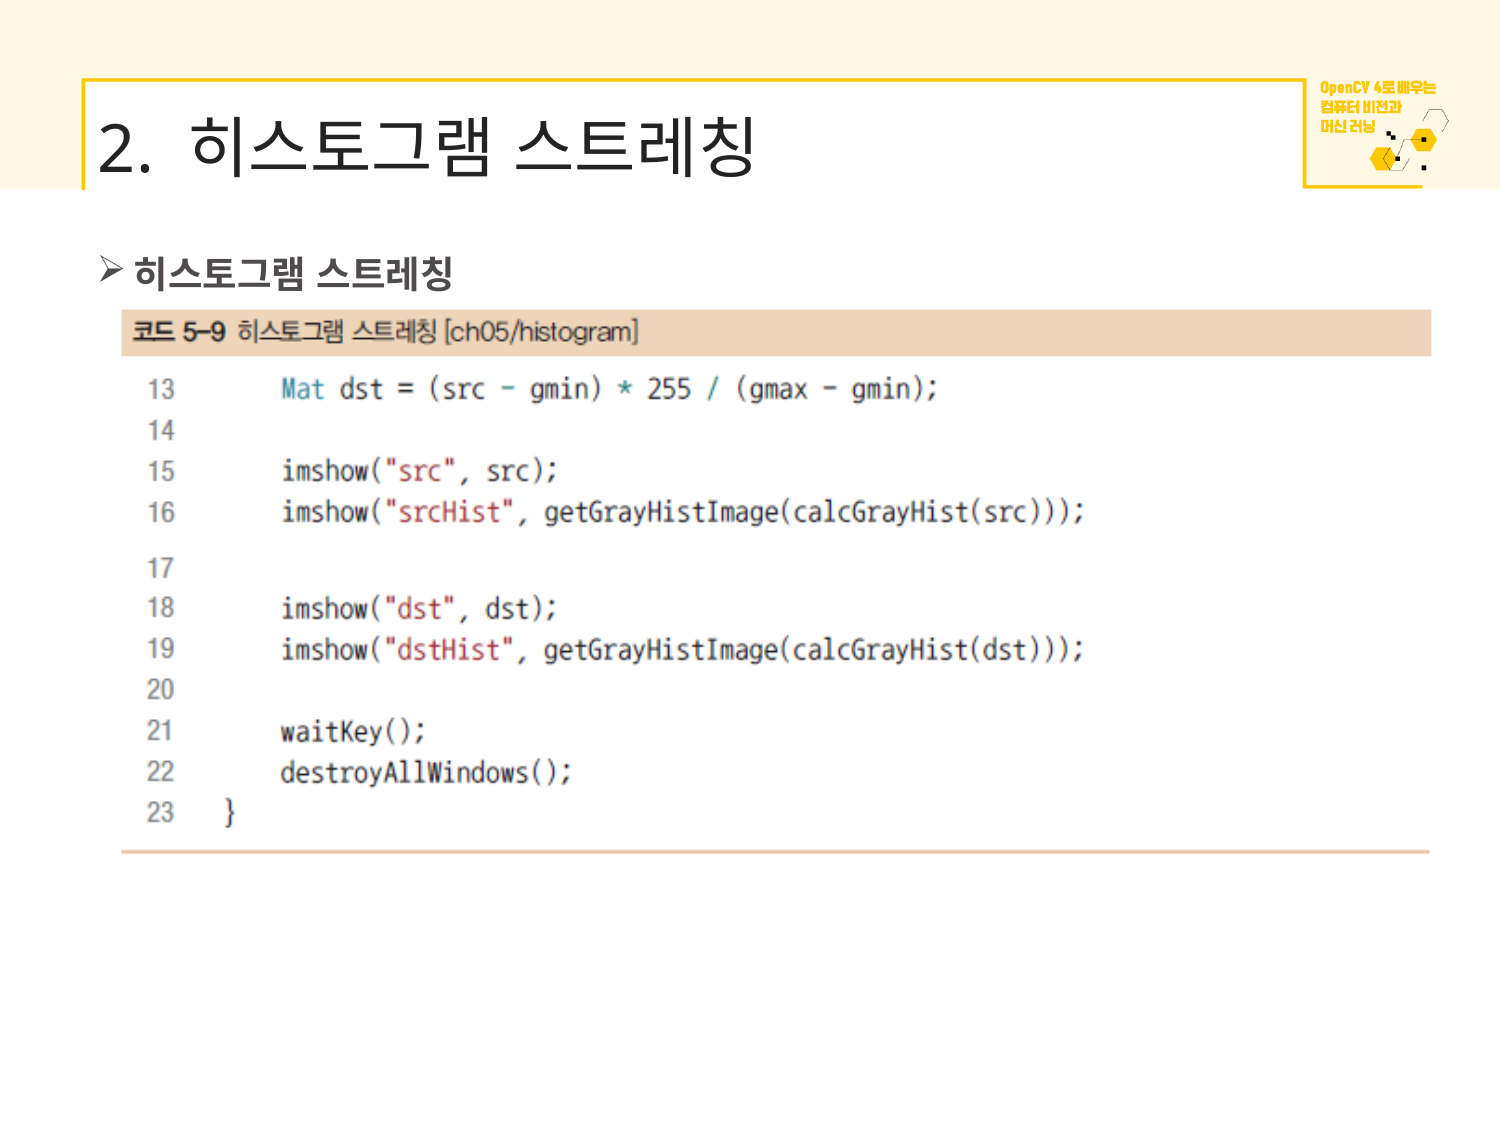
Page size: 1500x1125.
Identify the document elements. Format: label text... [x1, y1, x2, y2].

title 2. 히스토그램 스트레칭 [82, 61, 1413, 193]
list 히스토그램 스트레칭 [81, 239, 1412, 1054]
picture [0, 0, 1500, 1125]
